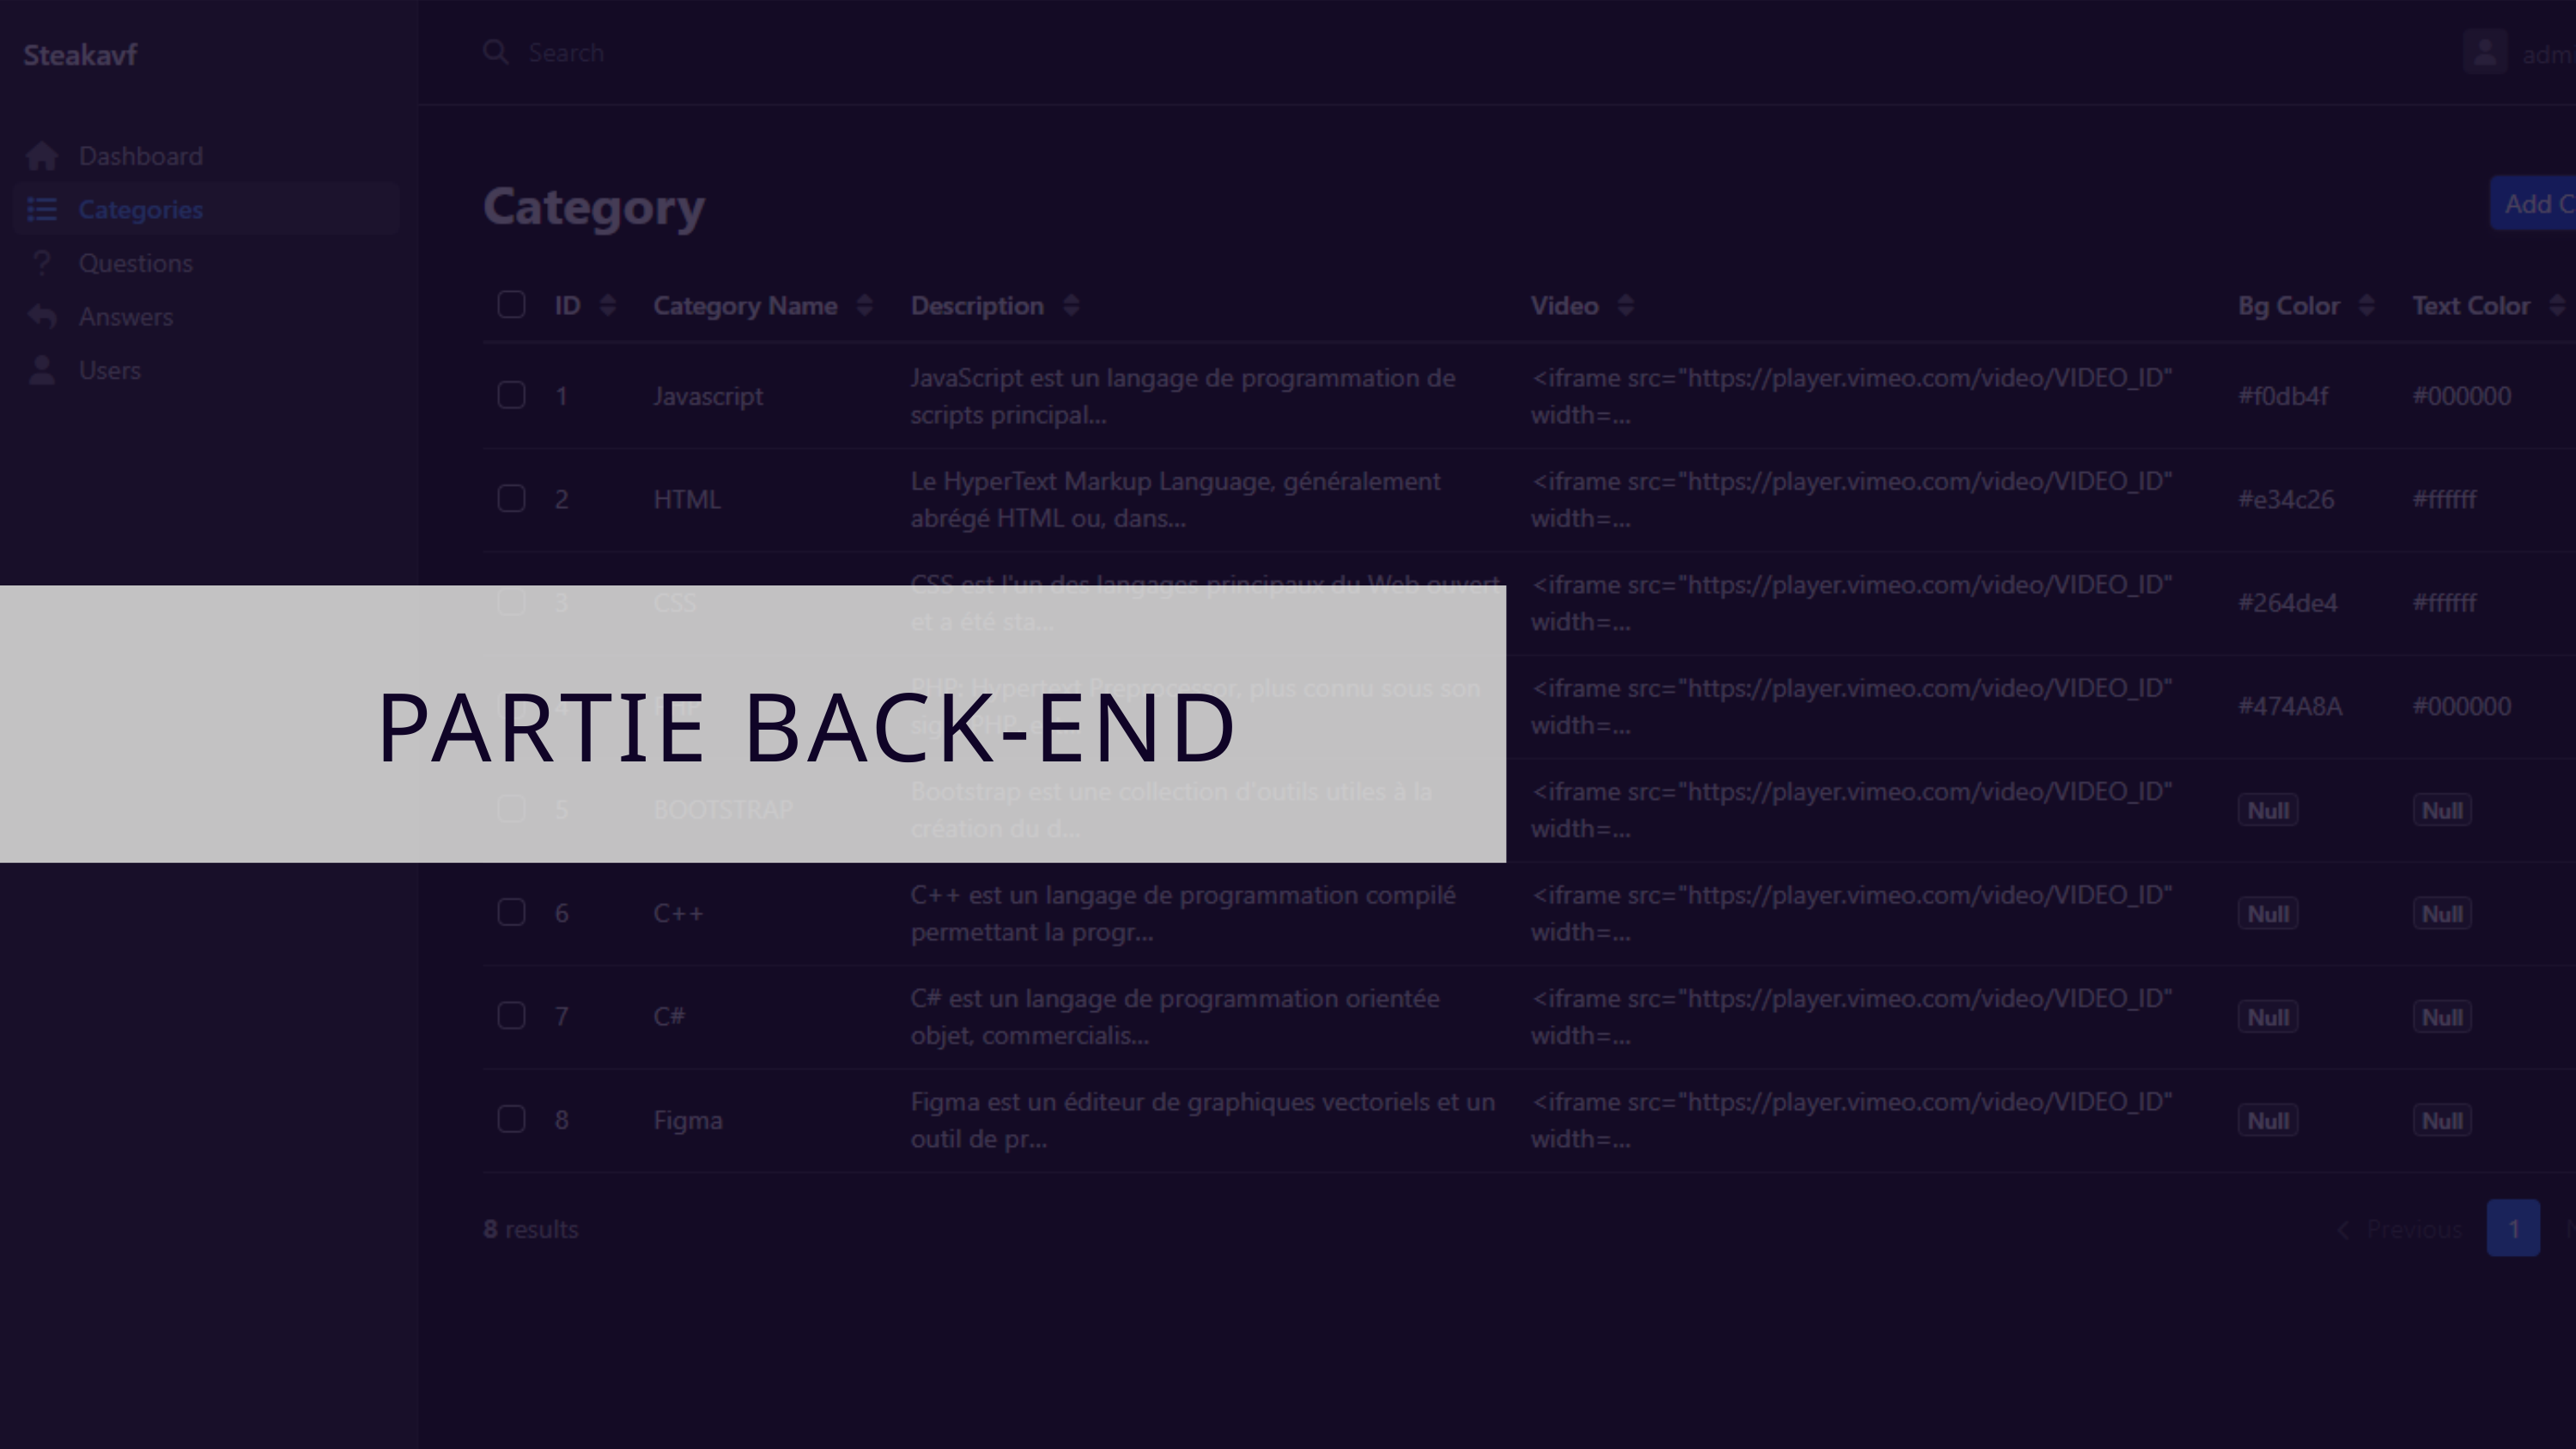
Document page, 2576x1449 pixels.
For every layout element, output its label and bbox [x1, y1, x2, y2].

text_box [0, 585, 1507, 864]
text_box [0, 0, 2576, 1449]
